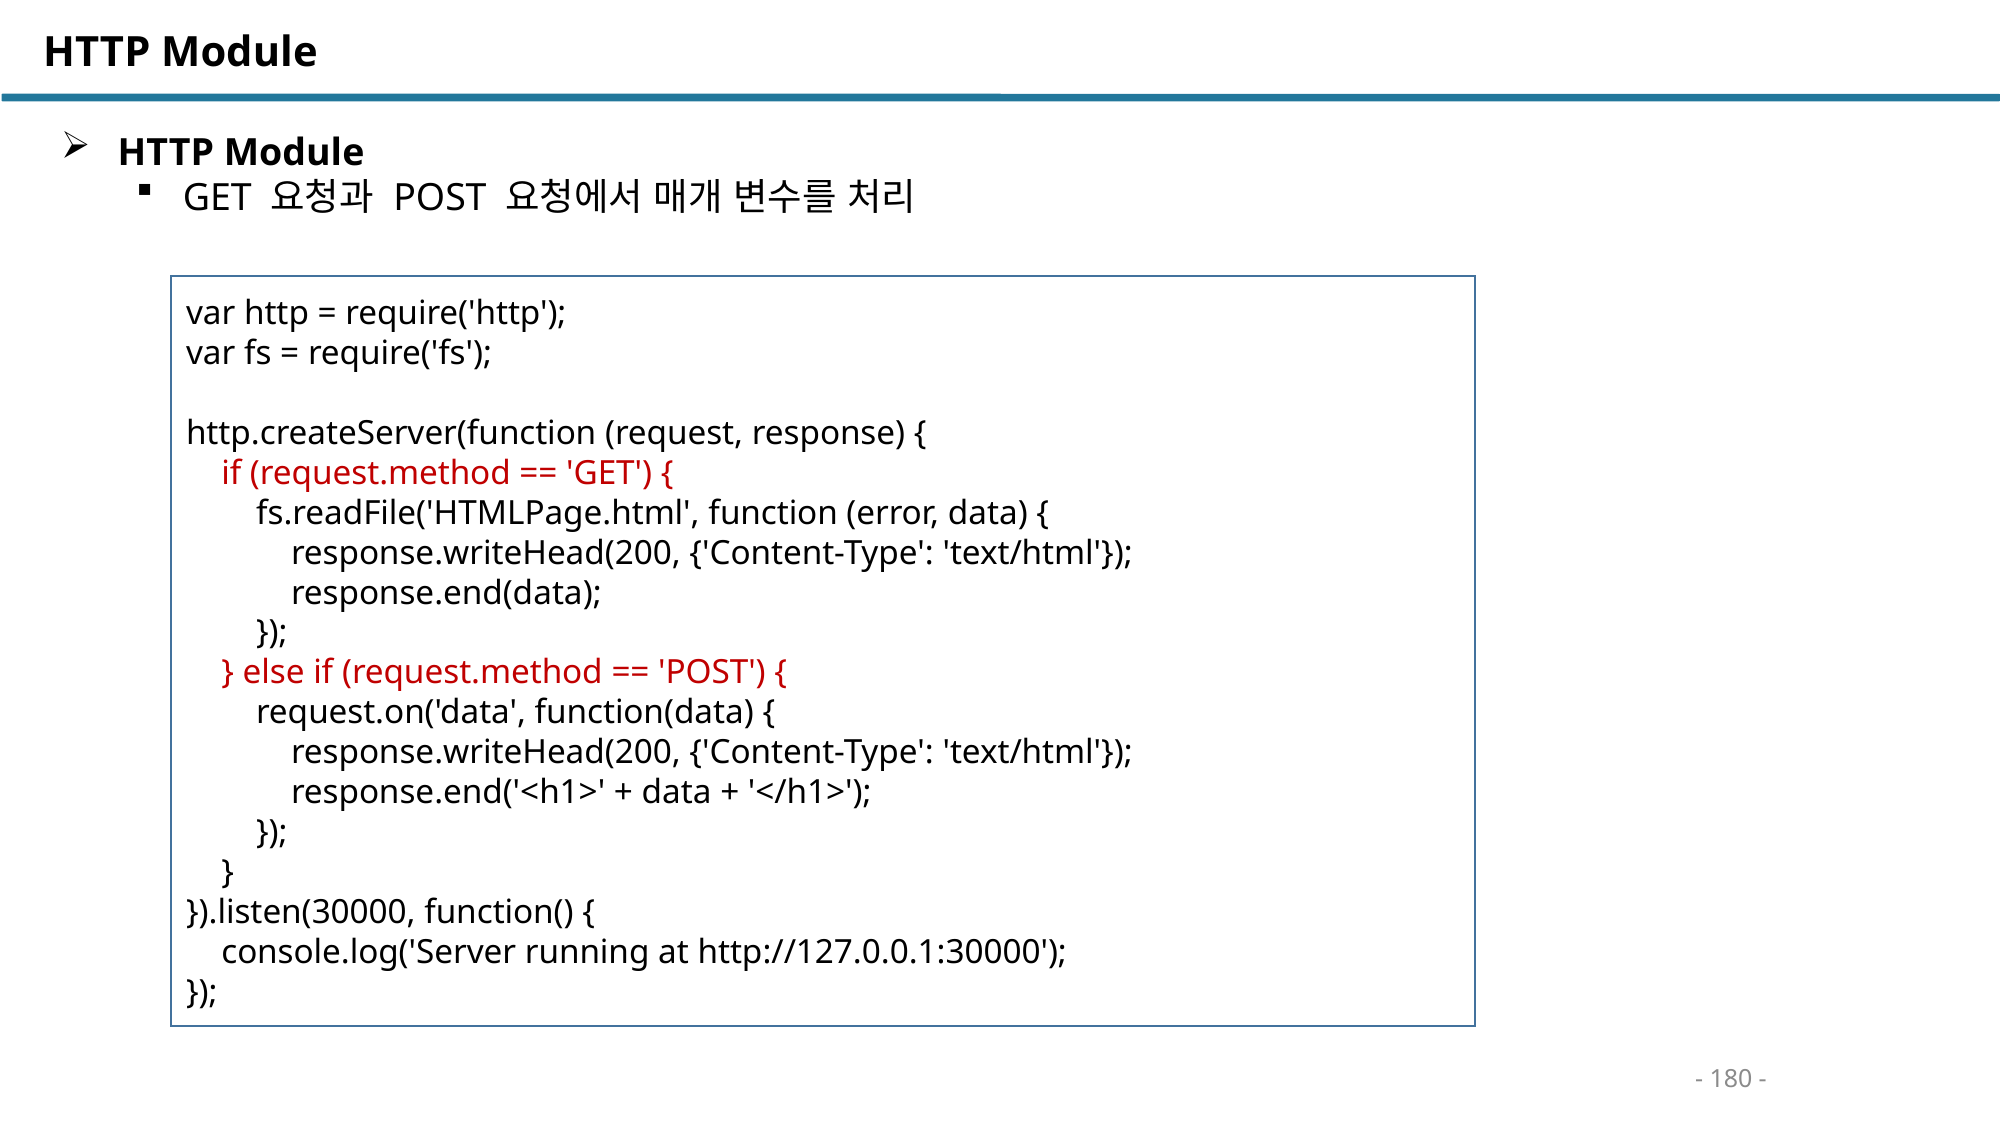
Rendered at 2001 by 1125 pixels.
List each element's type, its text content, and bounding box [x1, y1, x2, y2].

text_box HTTP Module GET 요청과 POST 요청에서 매개 변수를 처리 [46, 120, 1892, 270]
text_box var http = require('http'); var fs = require('fs'); http.createServer(function (request, response) { if (request.method == 'GET') { fs.readFile('HTMLPage.html', function (error, data) { response.writeHead(200, {'Content-Type': 'text/html'}); response.end(data); }); } else if (request.method == 'POST') { request.on('data', function(data) { response.writeHead(200, {'Content-Type': 'text/html'}); response.end('<h1>' + data + '</h1>'); }); } }).listen(30000, function() { console.log('Server running at http://127.0.0.1:30000'); }); [170, 275, 1476, 1027]
slide_number - 180 - [1500, 1061, 1968, 1097]
text_box HTTP Module [28, 23, 1232, 95]
